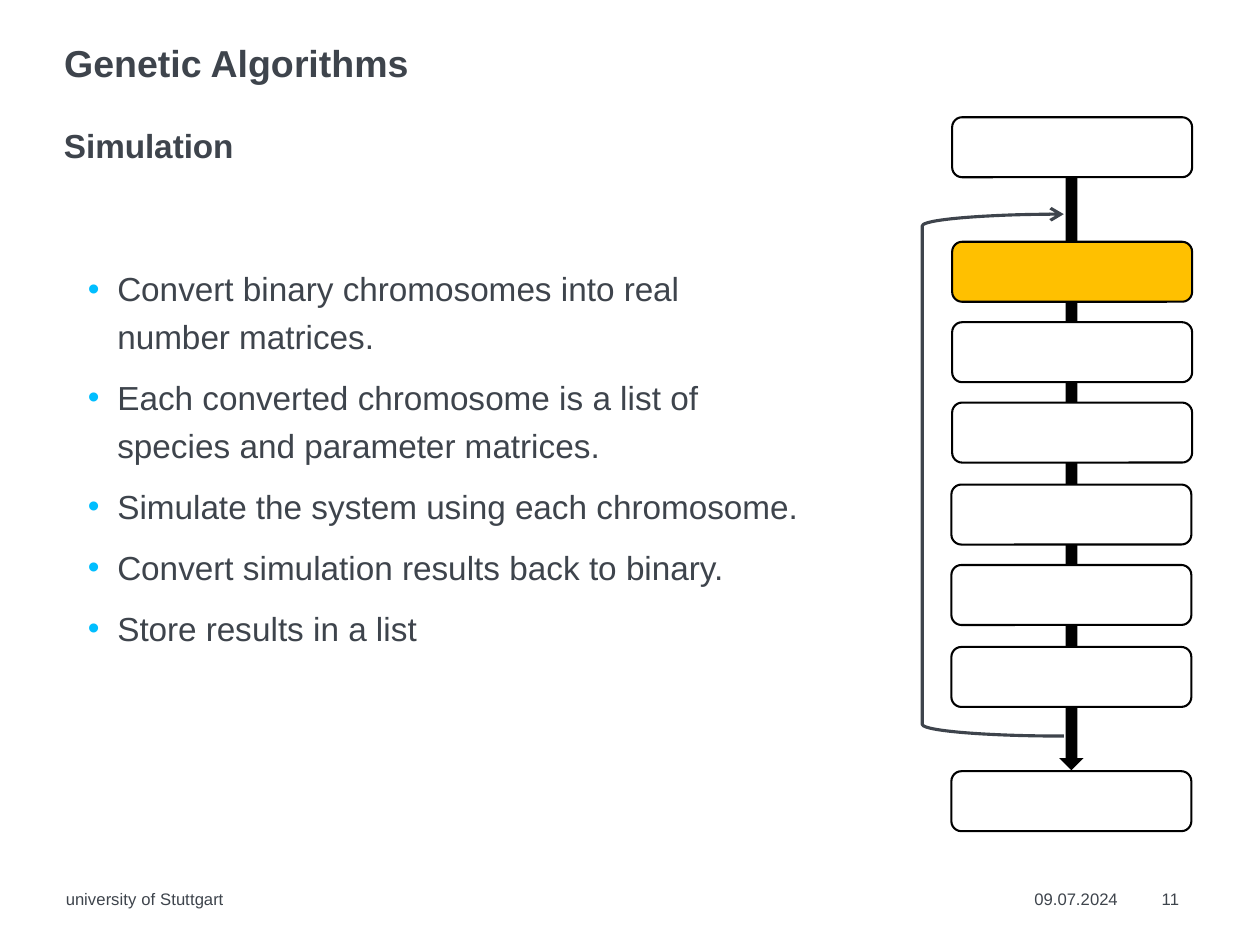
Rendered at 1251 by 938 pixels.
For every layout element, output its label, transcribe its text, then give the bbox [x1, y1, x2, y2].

list Simulation [63, 117, 1186, 163]
slide_number 11 [1161, 888, 1198, 909]
text_box [1059, 708, 1084, 770]
text_box [1065, 303, 1078, 321]
text_box [1064, 483, 1193, 546]
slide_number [1034, 888, 1133, 909]
footer university of Stuttgart [65, 888, 893, 909]
text_box [1064, 321, 1194, 384]
title Genetic Algorithms [64, 44, 1186, 91]
text_box [1064, 240, 1194, 303]
text_box [951, 116, 1194, 179]
text_box [1064, 401, 1194, 464]
text_box [1065, 384, 1078, 401]
text_box [1065, 464, 1078, 483]
text_box [1065, 546, 1078, 563]
text_box [1065, 626, 1078, 645]
text_box [1065, 179, 1078, 240]
text_box [1064, 645, 1193, 708]
text_box Convert binary chromosomes into real number matrices. Each converted chromosome is a list of species and parameter matrices. Simulate the system using each chromosome. Convert simulation results back to binary. Store results in a list [87, 260, 802, 648]
text_box [922, 206, 1064, 737]
text_box [950, 770, 1193, 833]
text_box [1064, 563, 1193, 626]
